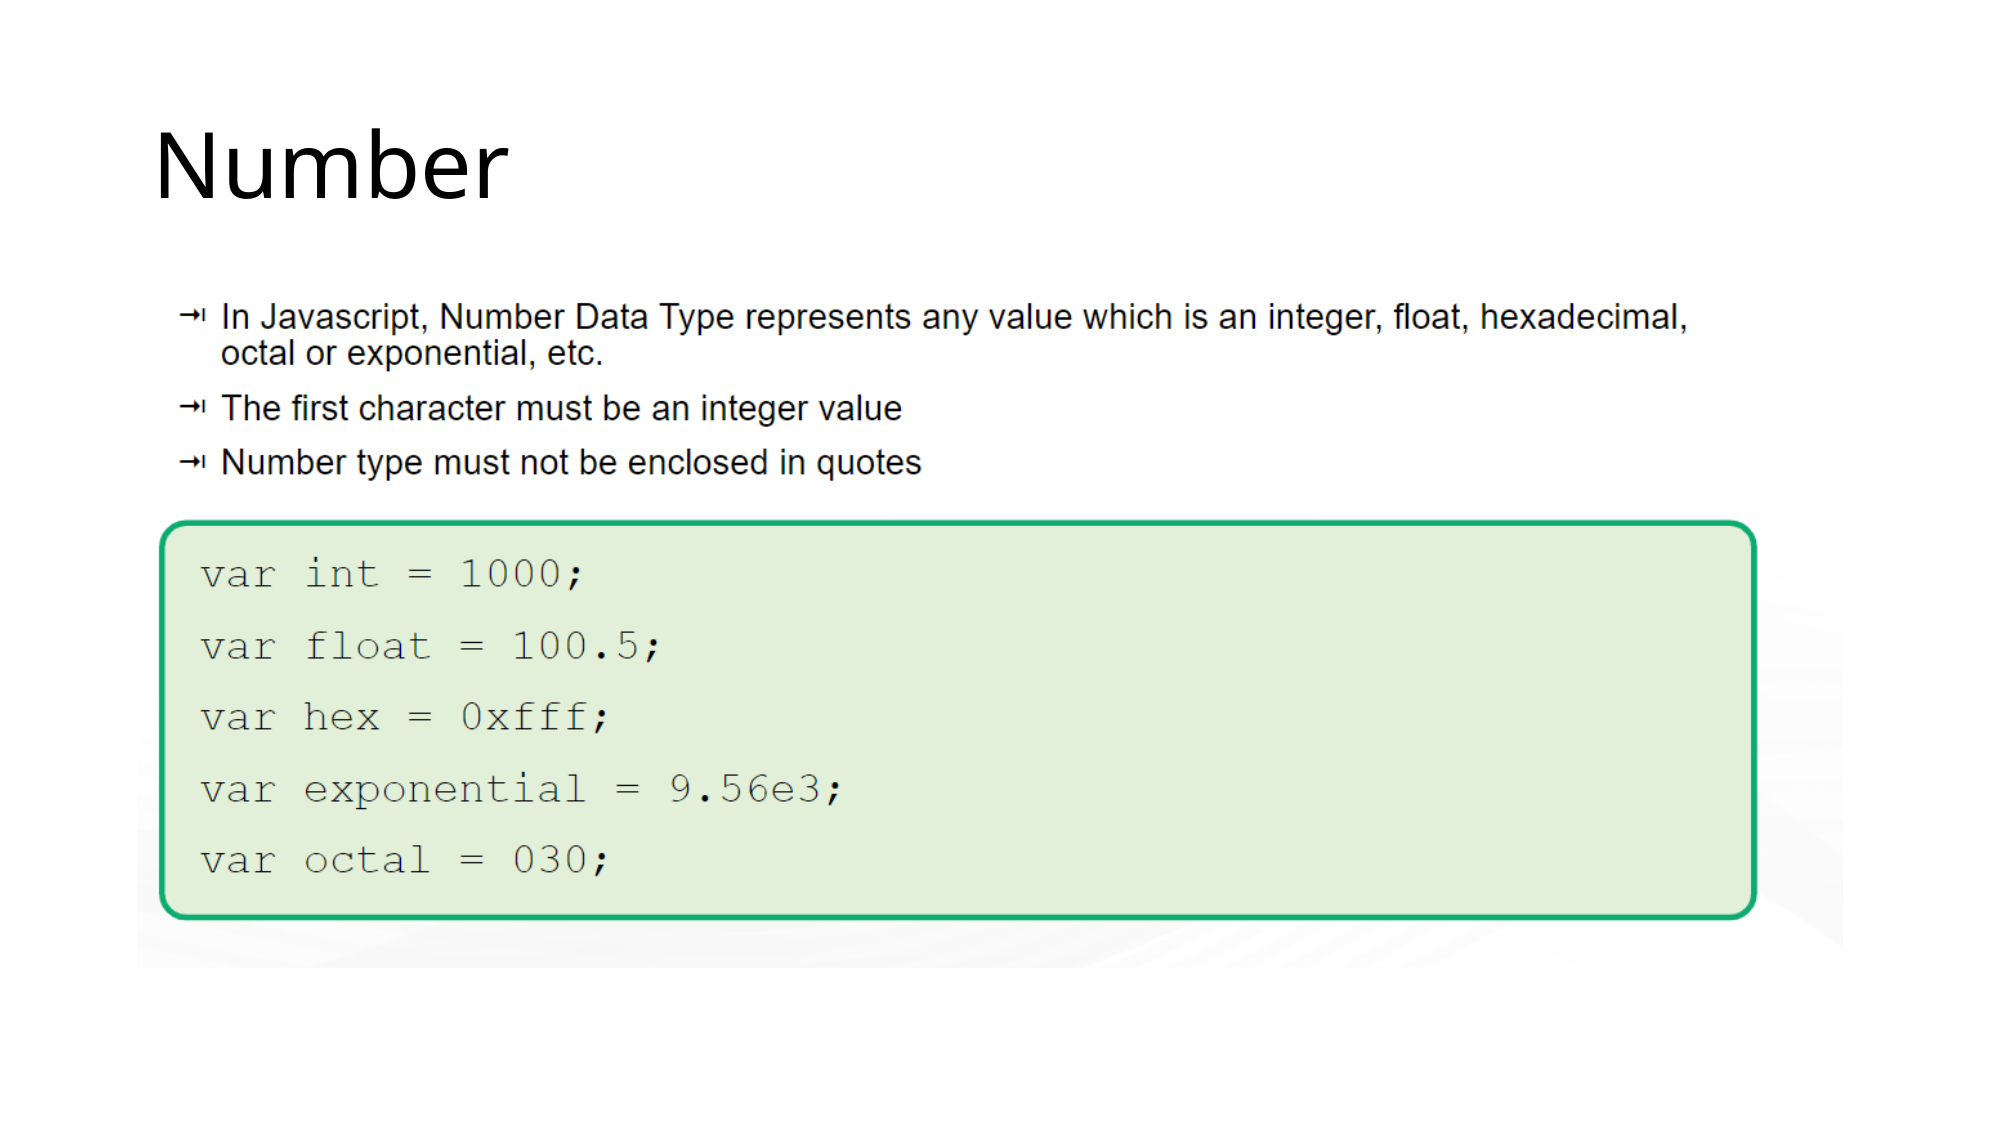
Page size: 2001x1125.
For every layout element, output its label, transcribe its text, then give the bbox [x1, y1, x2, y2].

title Number [137, 59, 1863, 278]
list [137, 277, 1844, 968]
